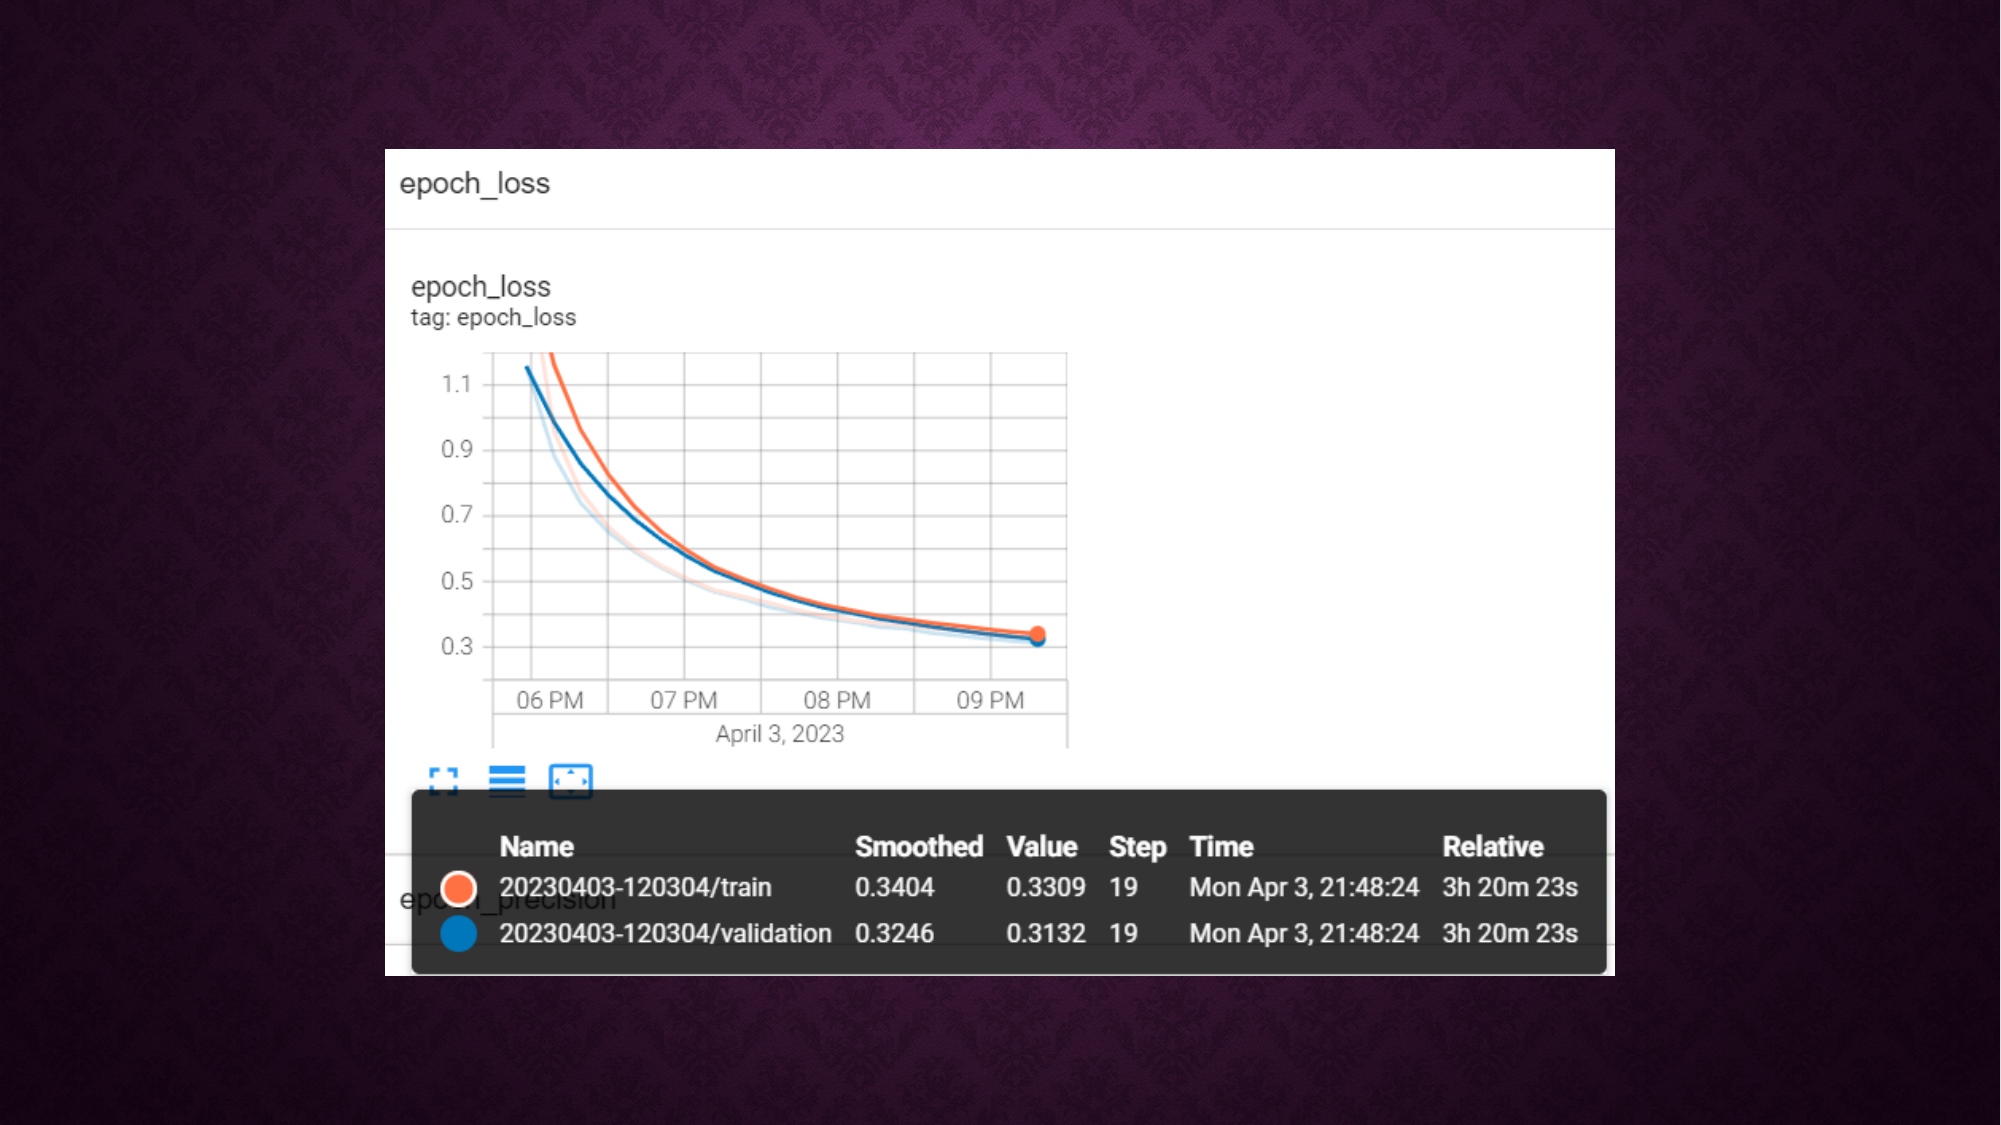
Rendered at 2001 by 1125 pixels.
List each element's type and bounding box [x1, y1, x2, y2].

picture [384, 148, 1615, 977]
